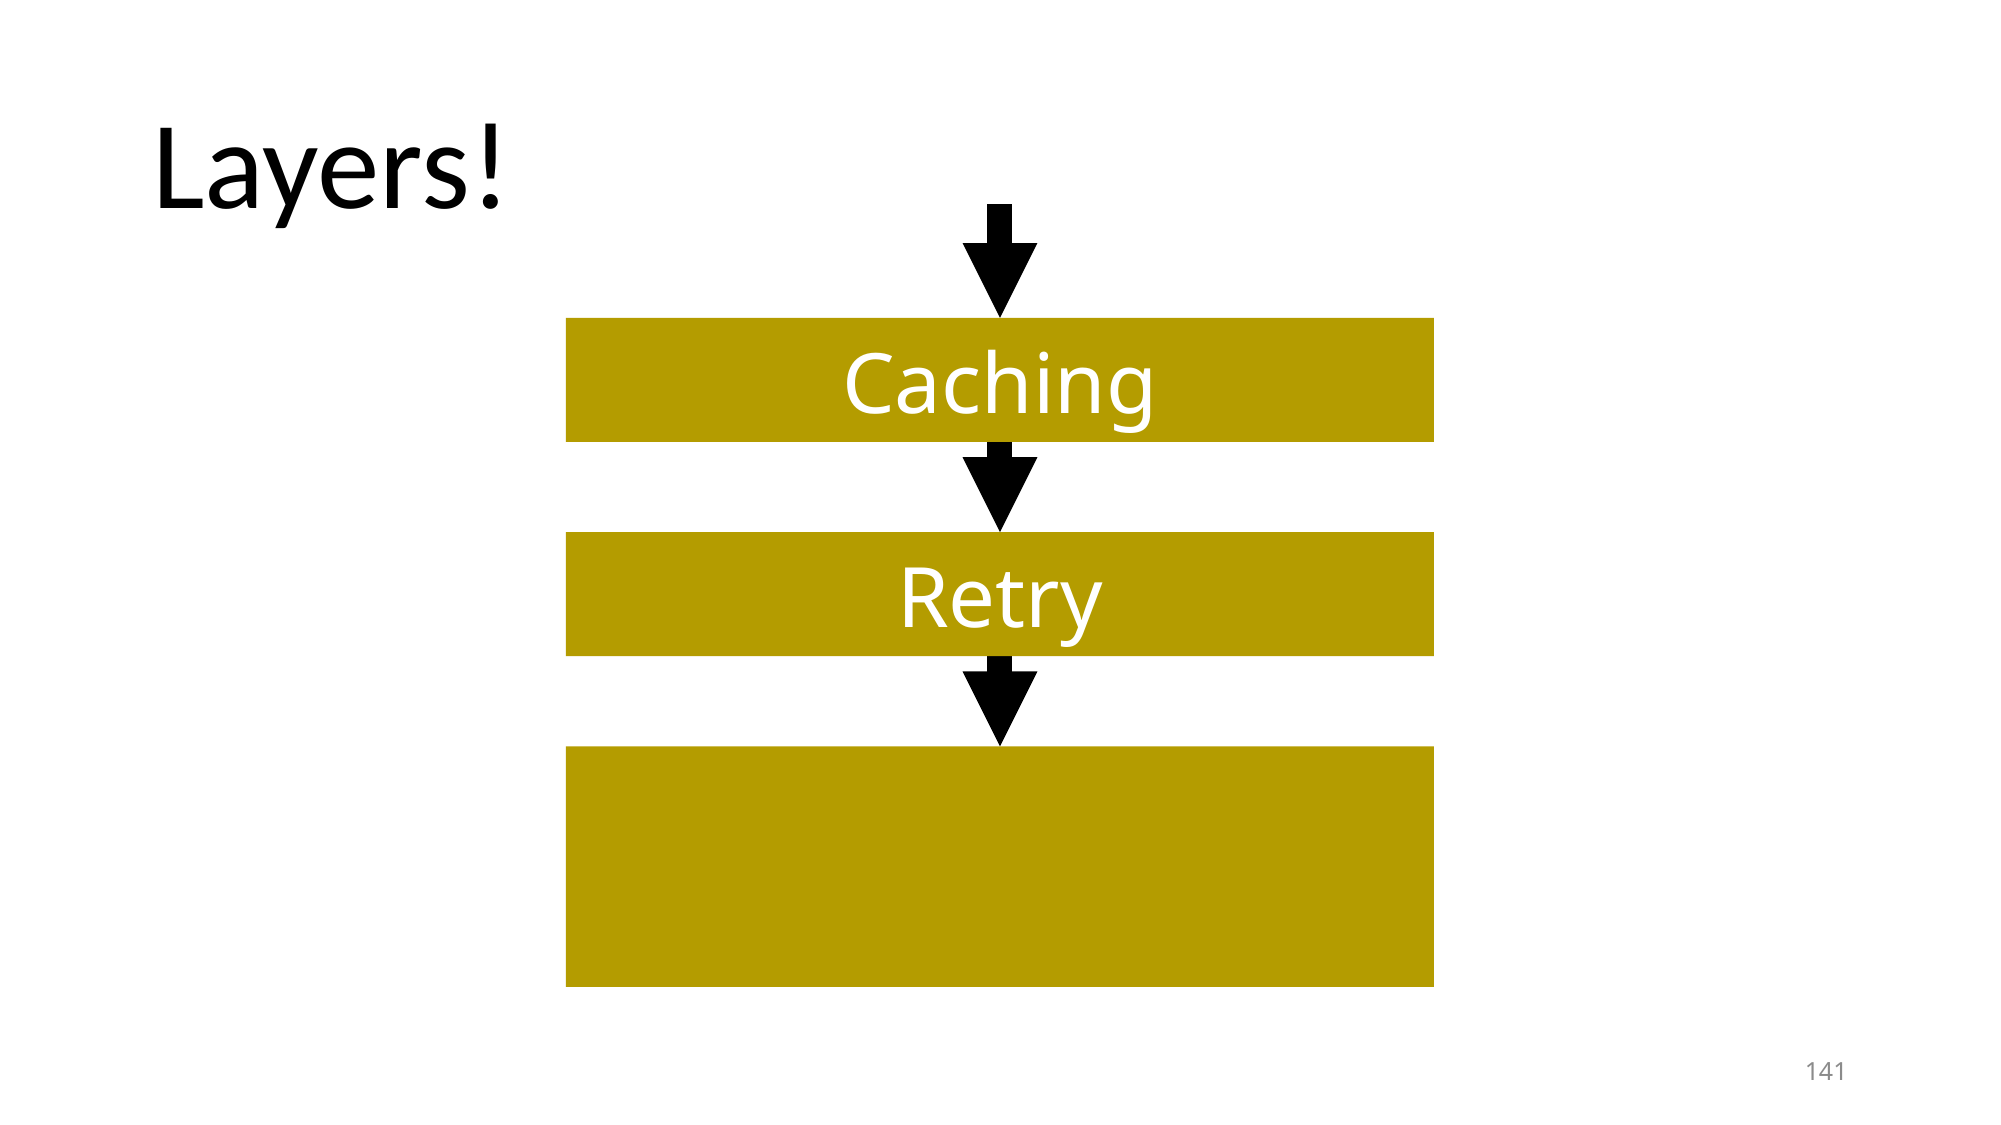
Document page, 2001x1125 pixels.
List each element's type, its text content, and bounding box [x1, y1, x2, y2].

text_box Caching [565, 317, 1435, 443]
text_box [565, 745, 1435, 988]
title Layers! [137, 59, 1863, 278]
text_box Retry [565, 531, 1435, 657]
slide_number 141 [1412, 1042, 1863, 1103]
